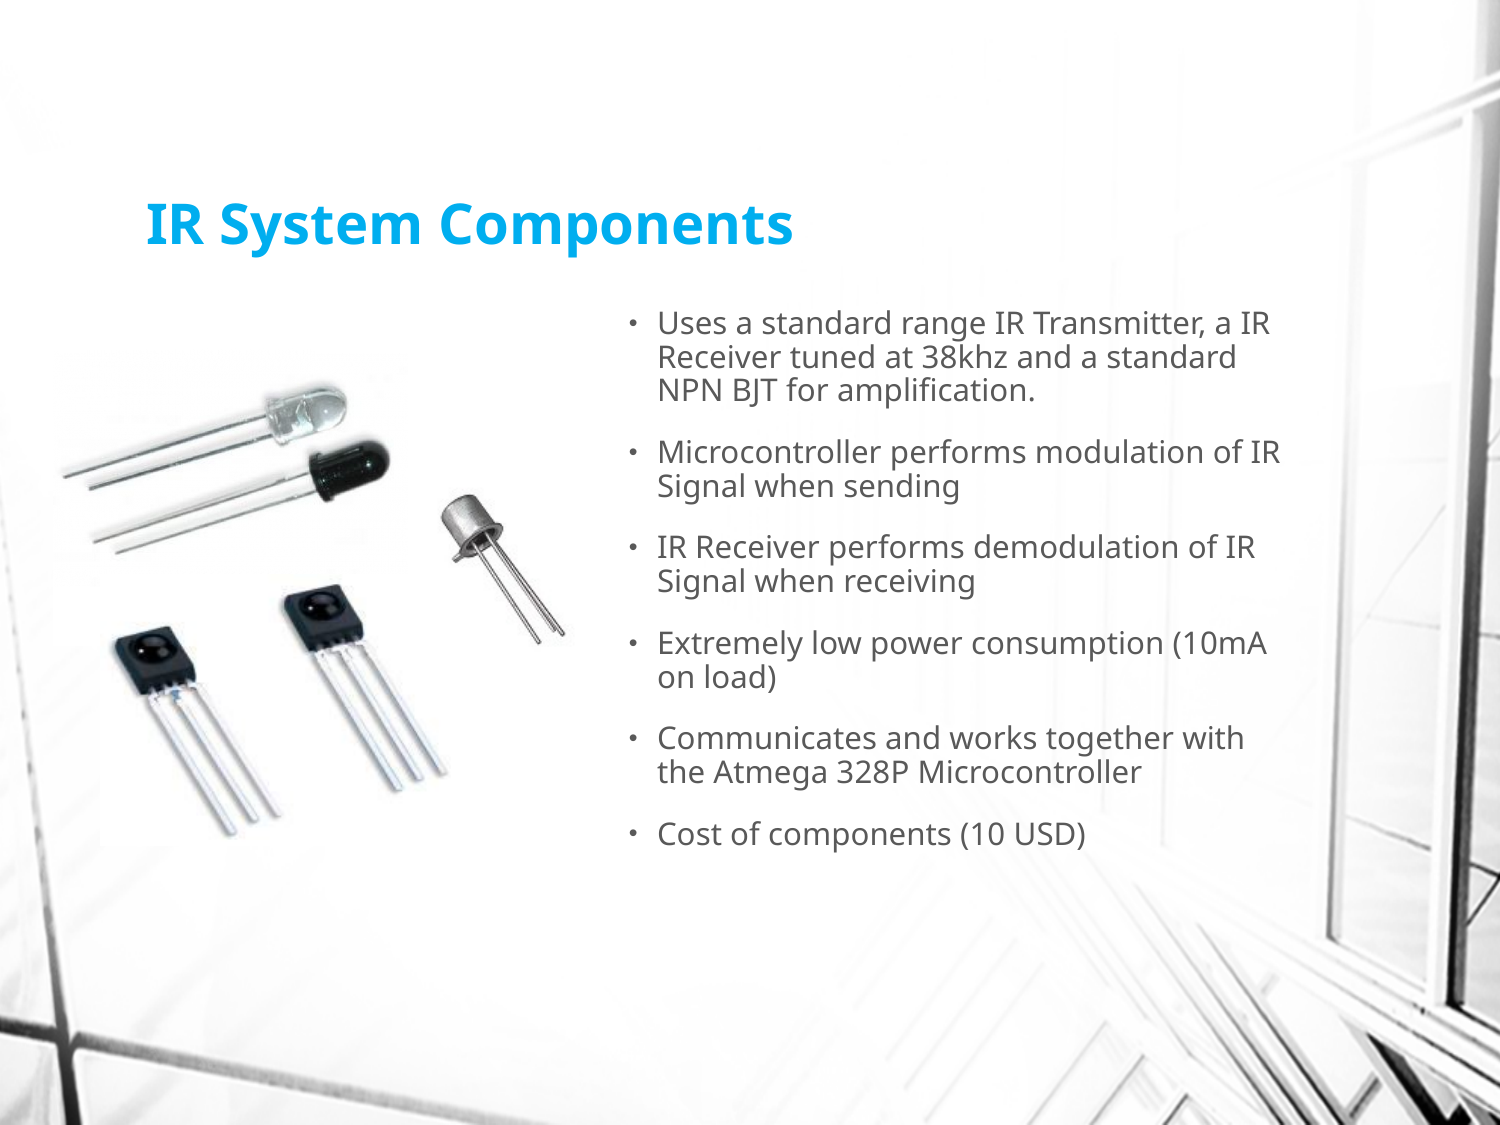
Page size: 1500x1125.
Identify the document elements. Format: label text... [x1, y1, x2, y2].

title IR System Components [131, 87, 1201, 263]
list Uses a standard range IR Transmitter, a IR Receiver tuned at 38khz and a standard NPN BJT for amplification. Microcontroller performs modulation of IR Signal when sending IR Receiver performs demodulation of IR Signal when receiving Extremely low power consumption (10mA on load) Communicates and works together with the Atmega 328P Microcontroller Cost of components (10 USD) [608, 299, 1298, 988]
picture [0, 0, 1500, 1125]
